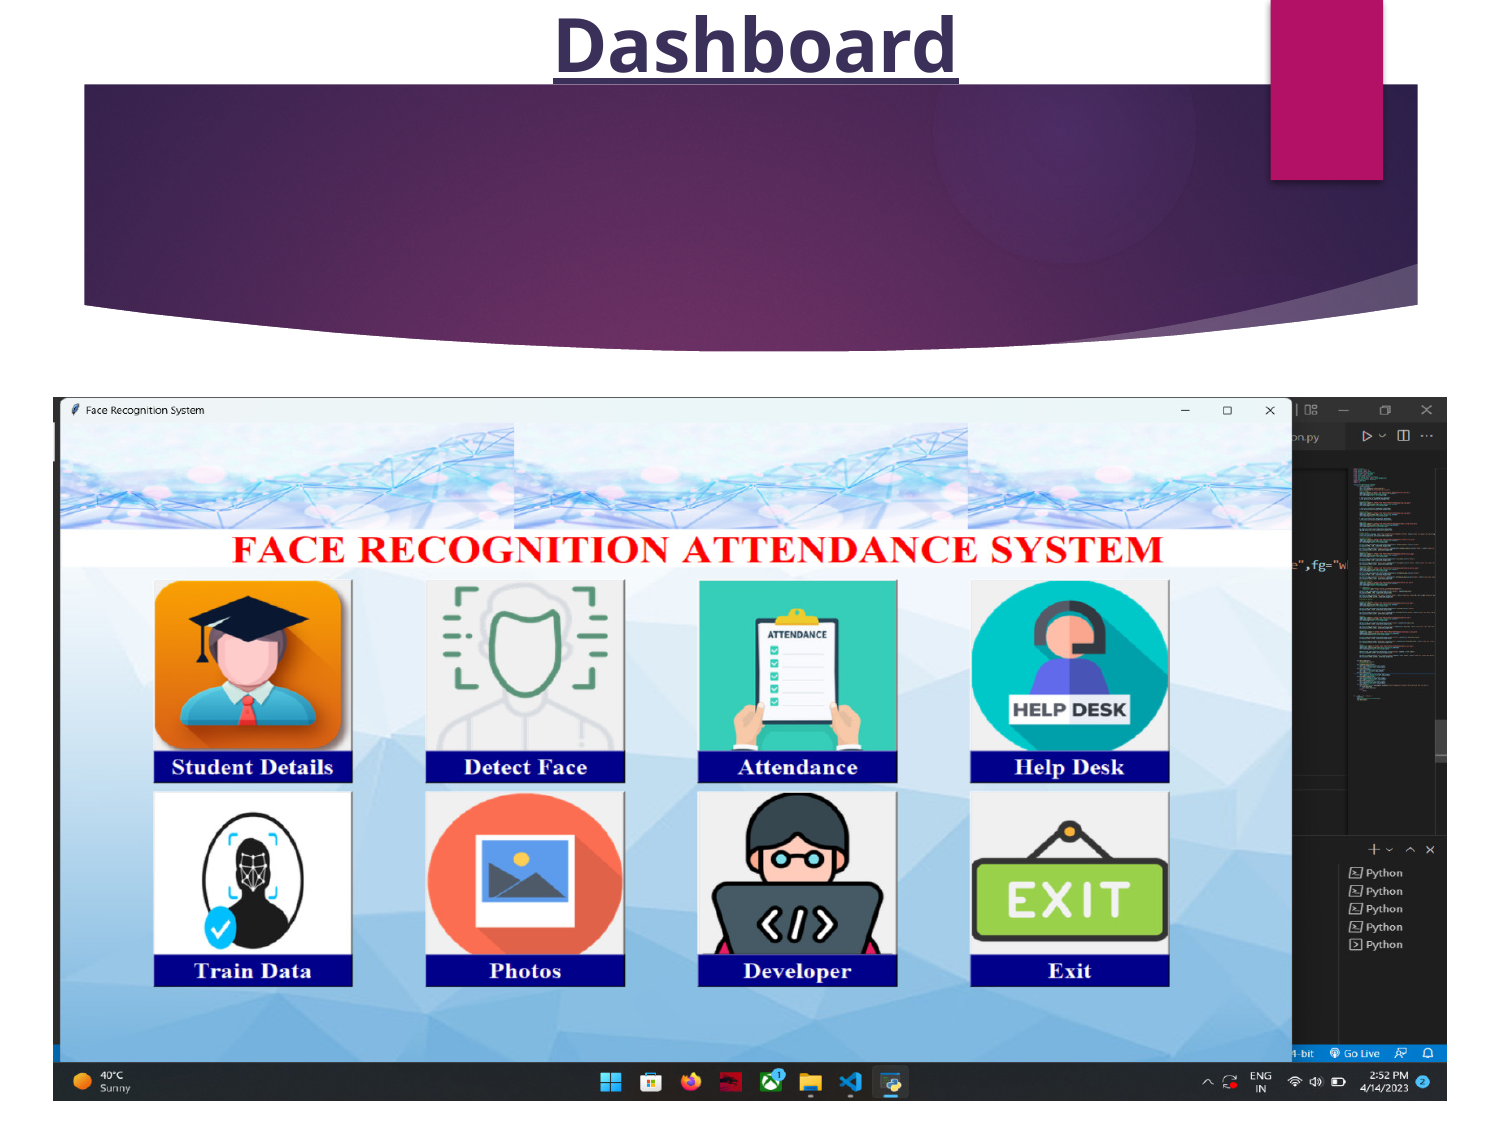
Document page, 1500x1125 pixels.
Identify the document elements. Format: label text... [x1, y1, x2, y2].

title Dashboard [537, 0, 1500, 101]
picture [52, 396, 1448, 1102]
